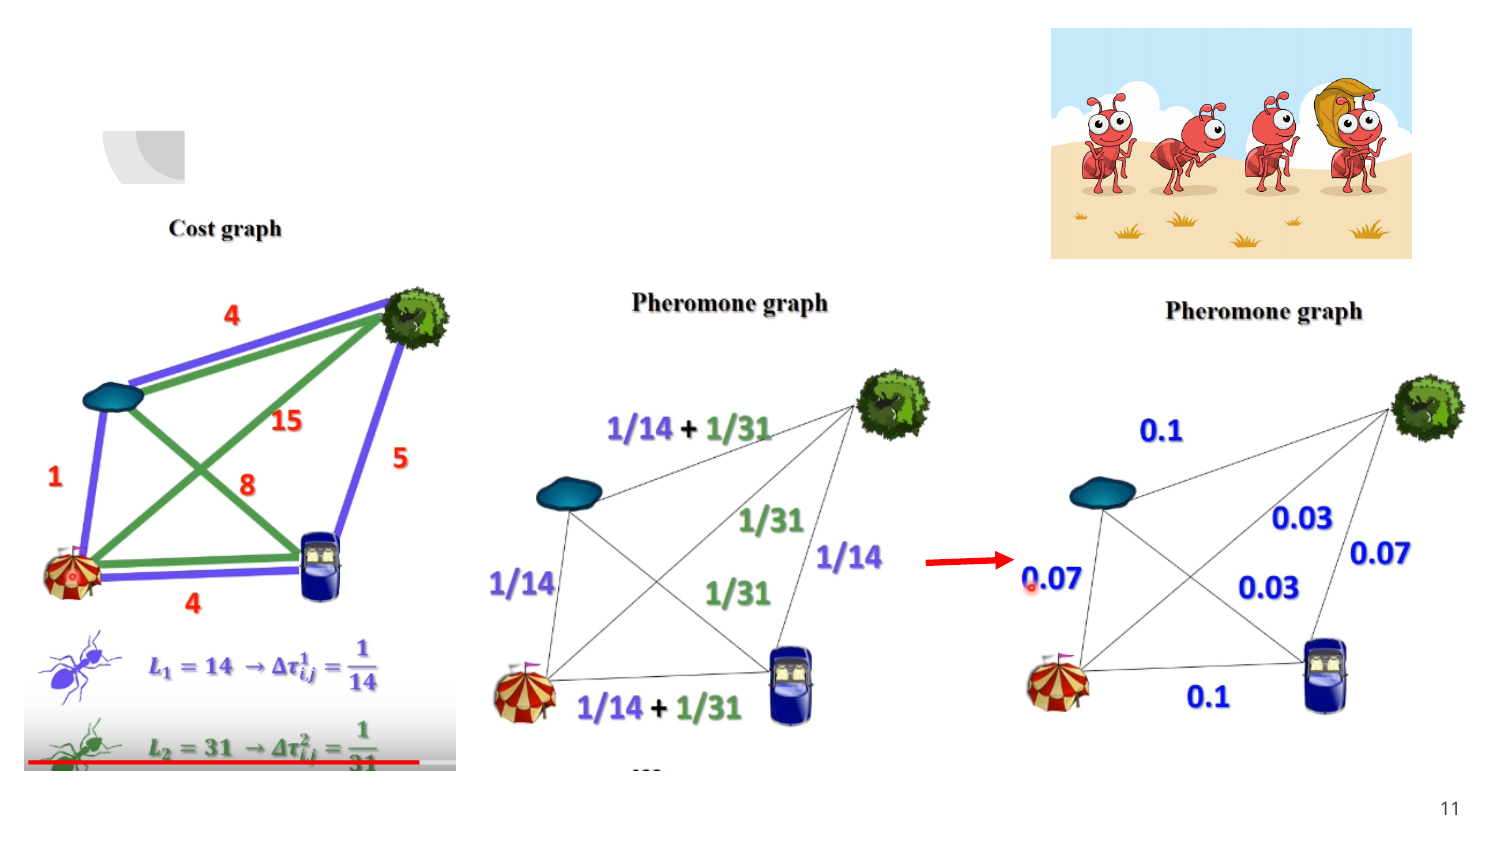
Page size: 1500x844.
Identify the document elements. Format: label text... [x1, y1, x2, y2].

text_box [925, 559, 1015, 564]
slide_number ‹#› [1386, 777, 1477, 842]
picture [474, 244, 956, 771]
picture [23, 184, 456, 771]
picture [1013, 270, 1476, 743]
picture [1051, 28, 1412, 259]
